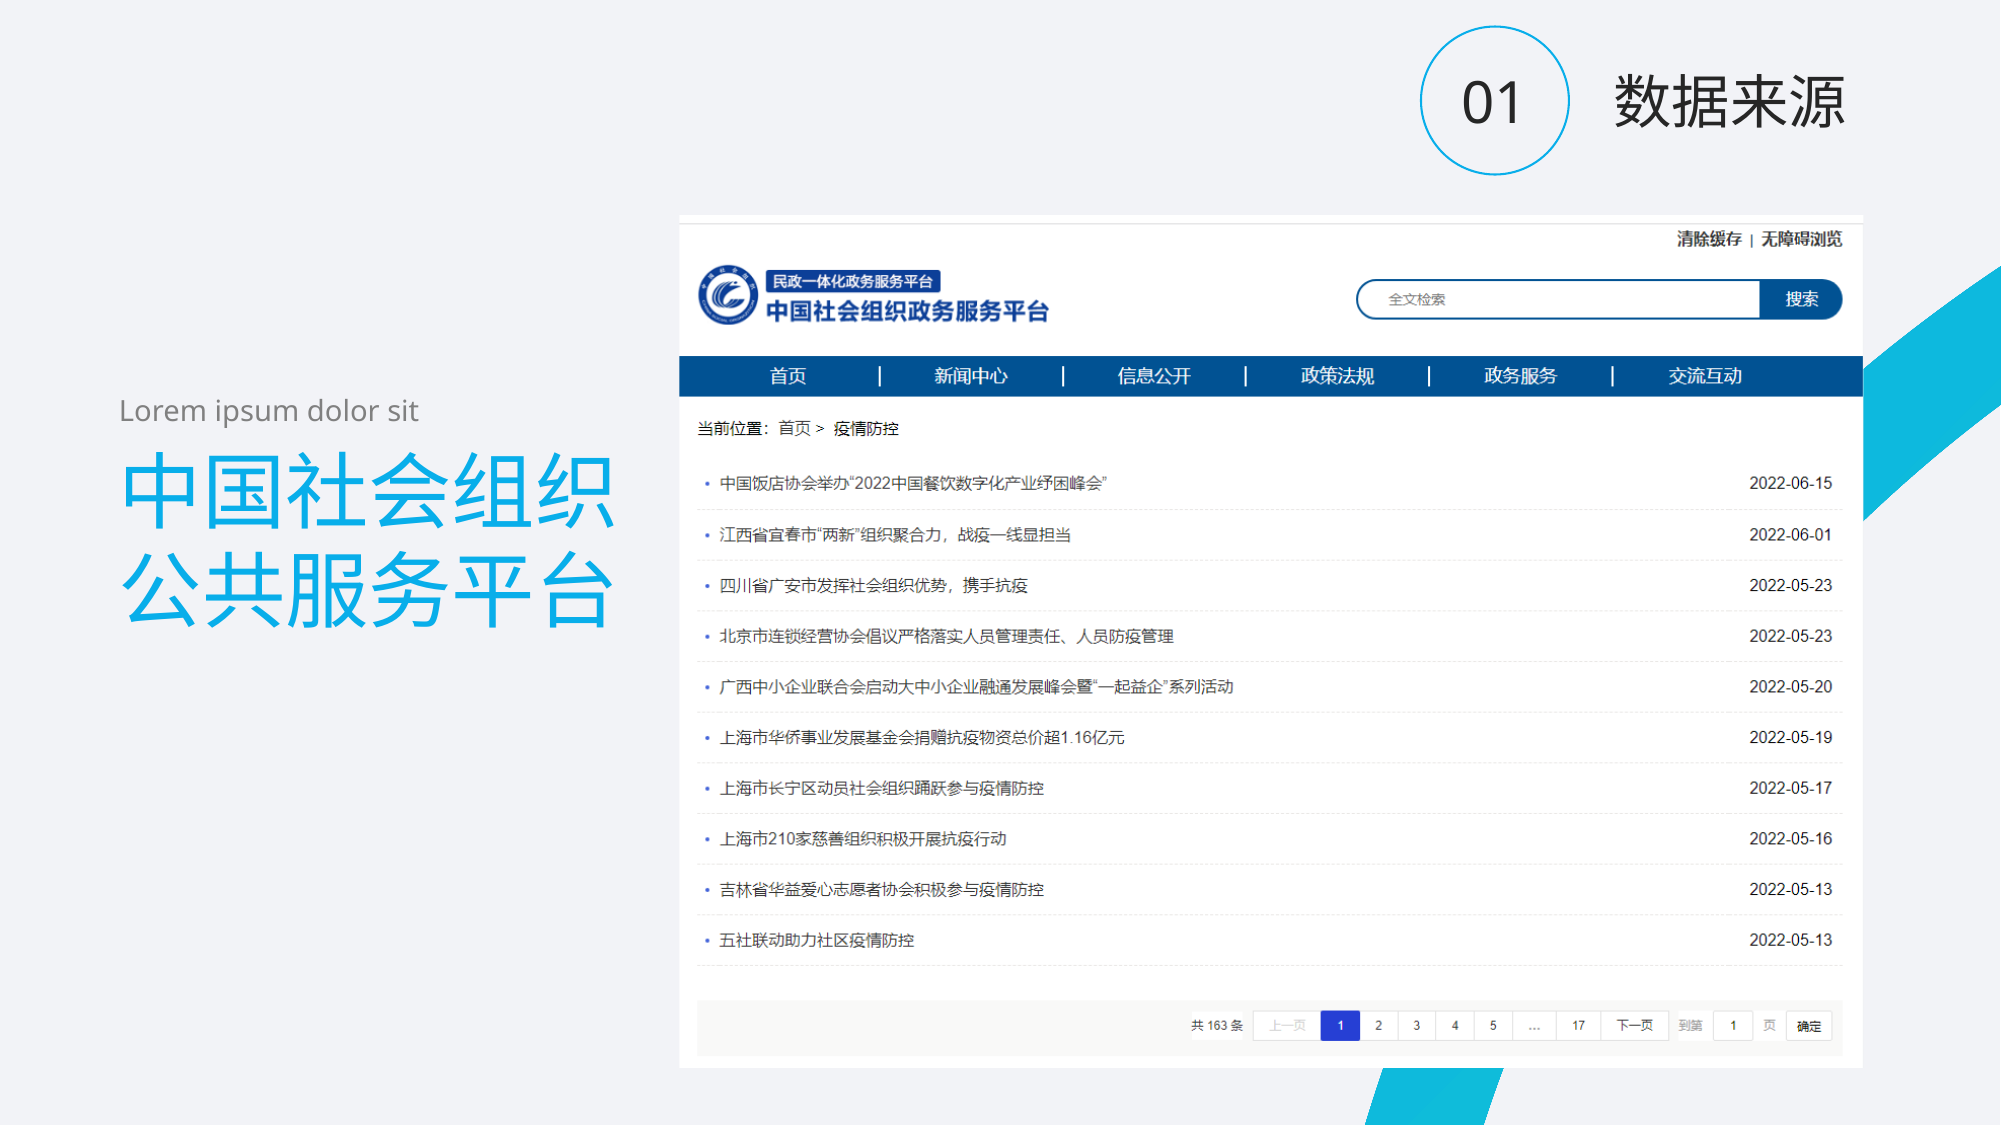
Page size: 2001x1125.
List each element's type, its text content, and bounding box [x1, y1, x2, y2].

text_box [1364, 1068, 1505, 1125]
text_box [1420, 26, 1864, 175]
text_box [1864, 265, 2000, 522]
text_box 中国社会组织公共服务平台 [104, 431, 664, 646]
text_box Lorem ipsum dolor sit [104, 374, 521, 435]
picture [679, 215, 1864, 1068]
